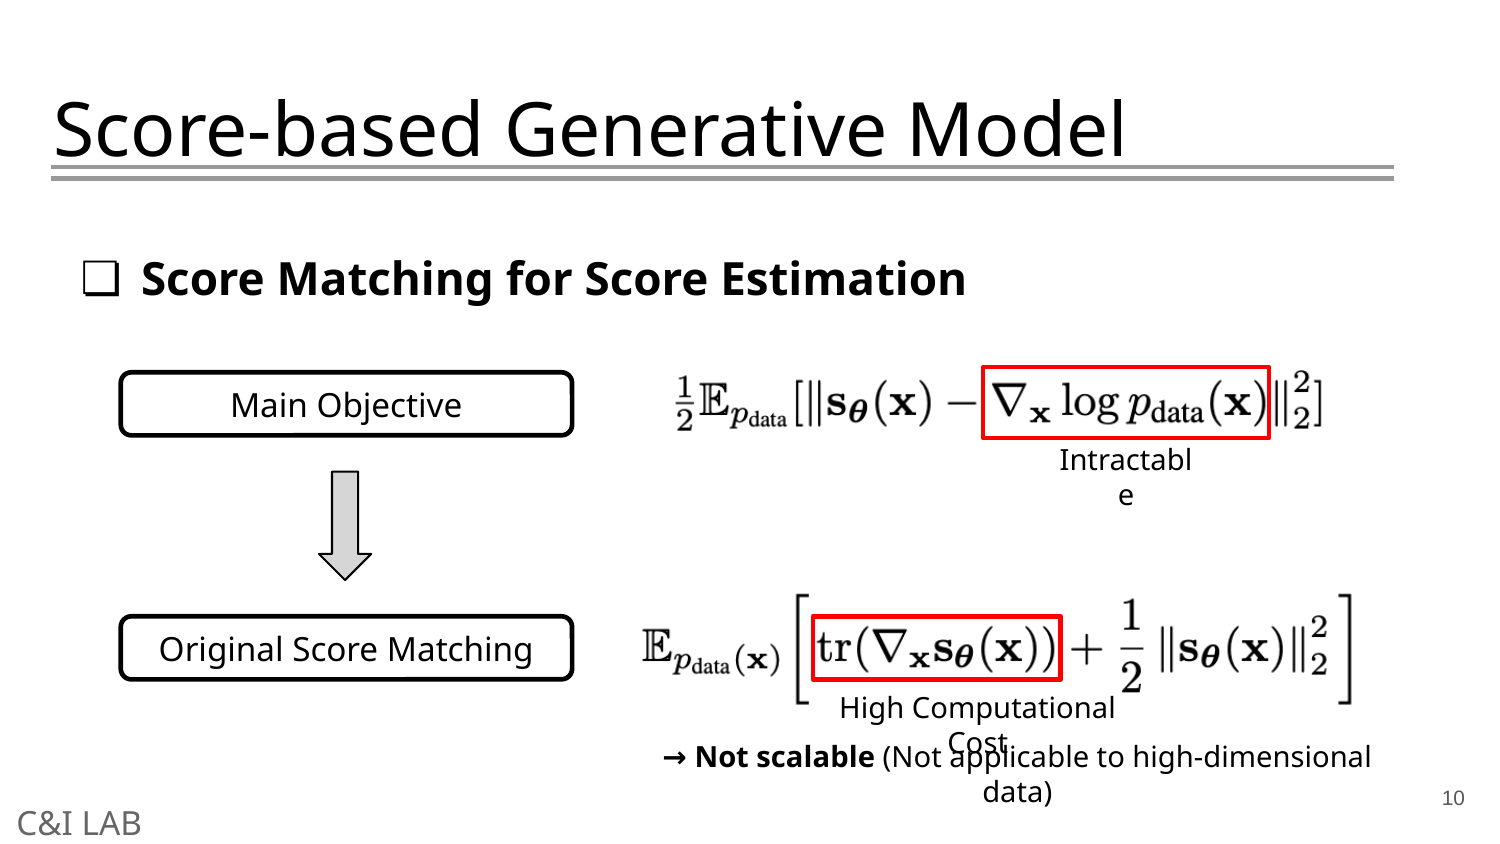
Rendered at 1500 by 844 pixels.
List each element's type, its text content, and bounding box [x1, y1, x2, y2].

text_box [50, 166, 1395, 179]
text_box Intractable [1038, 447, 1214, 519]
title Score-based Generative Model [38, 66, 1437, 161]
text_box → Not scalable (Not applicable to high-dimensional data) [640, 730, 1394, 816]
picture [640, 586, 1358, 709]
text_box Original Score Matching [118, 614, 575, 682]
text_box Main Objective [118, 370, 575, 438]
picture [671, 366, 1327, 439]
text_box [317, 469, 374, 583]
text_box High Computational Cost [799, 716, 1156, 767]
list Score Matching for Score Estimation [51, 226, 1449, 321]
slide_number 10 [1394, 764, 1480, 801]
text_box C&I LAB [1, 801, 1500, 844]
